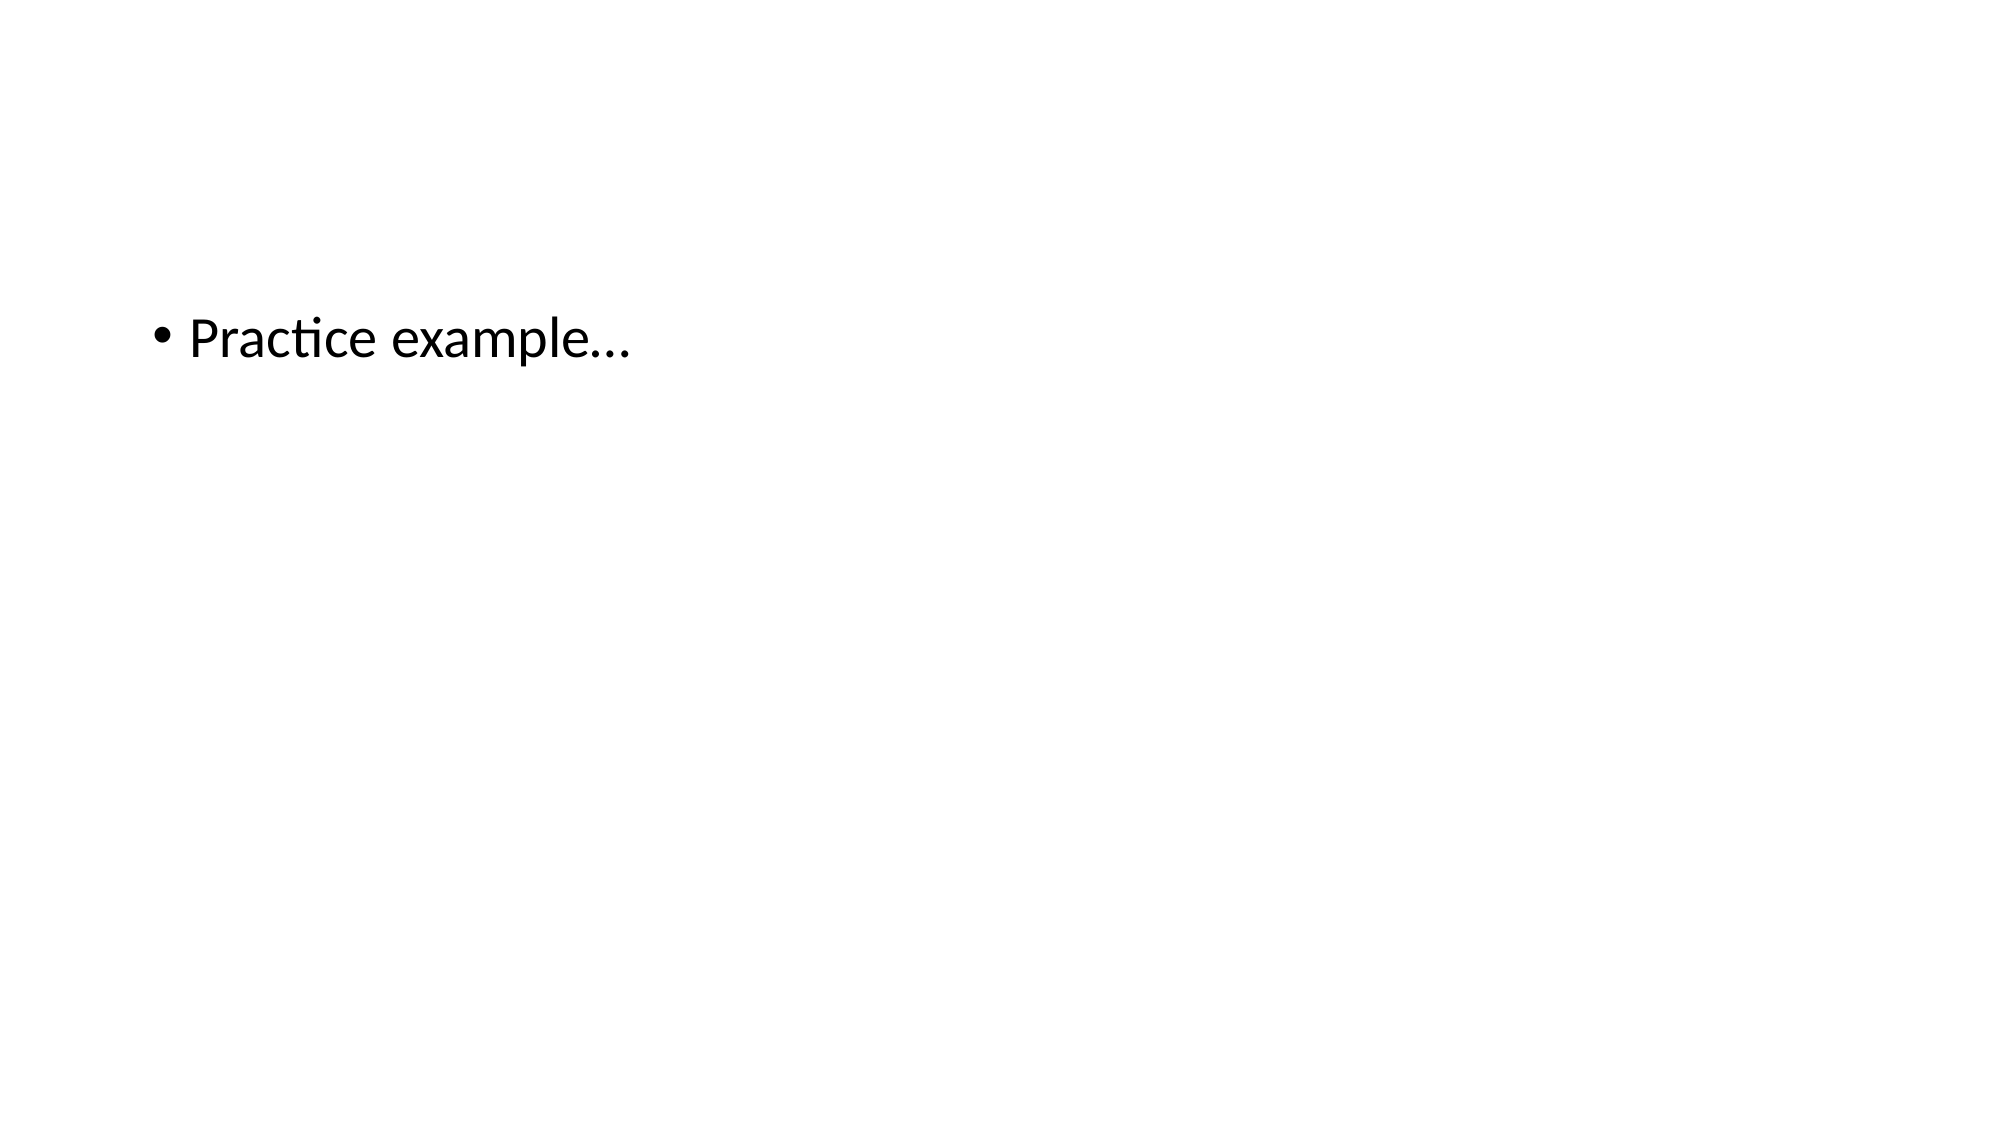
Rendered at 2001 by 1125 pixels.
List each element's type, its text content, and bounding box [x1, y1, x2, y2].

list Practice example… [137, 299, 1863, 1014]
